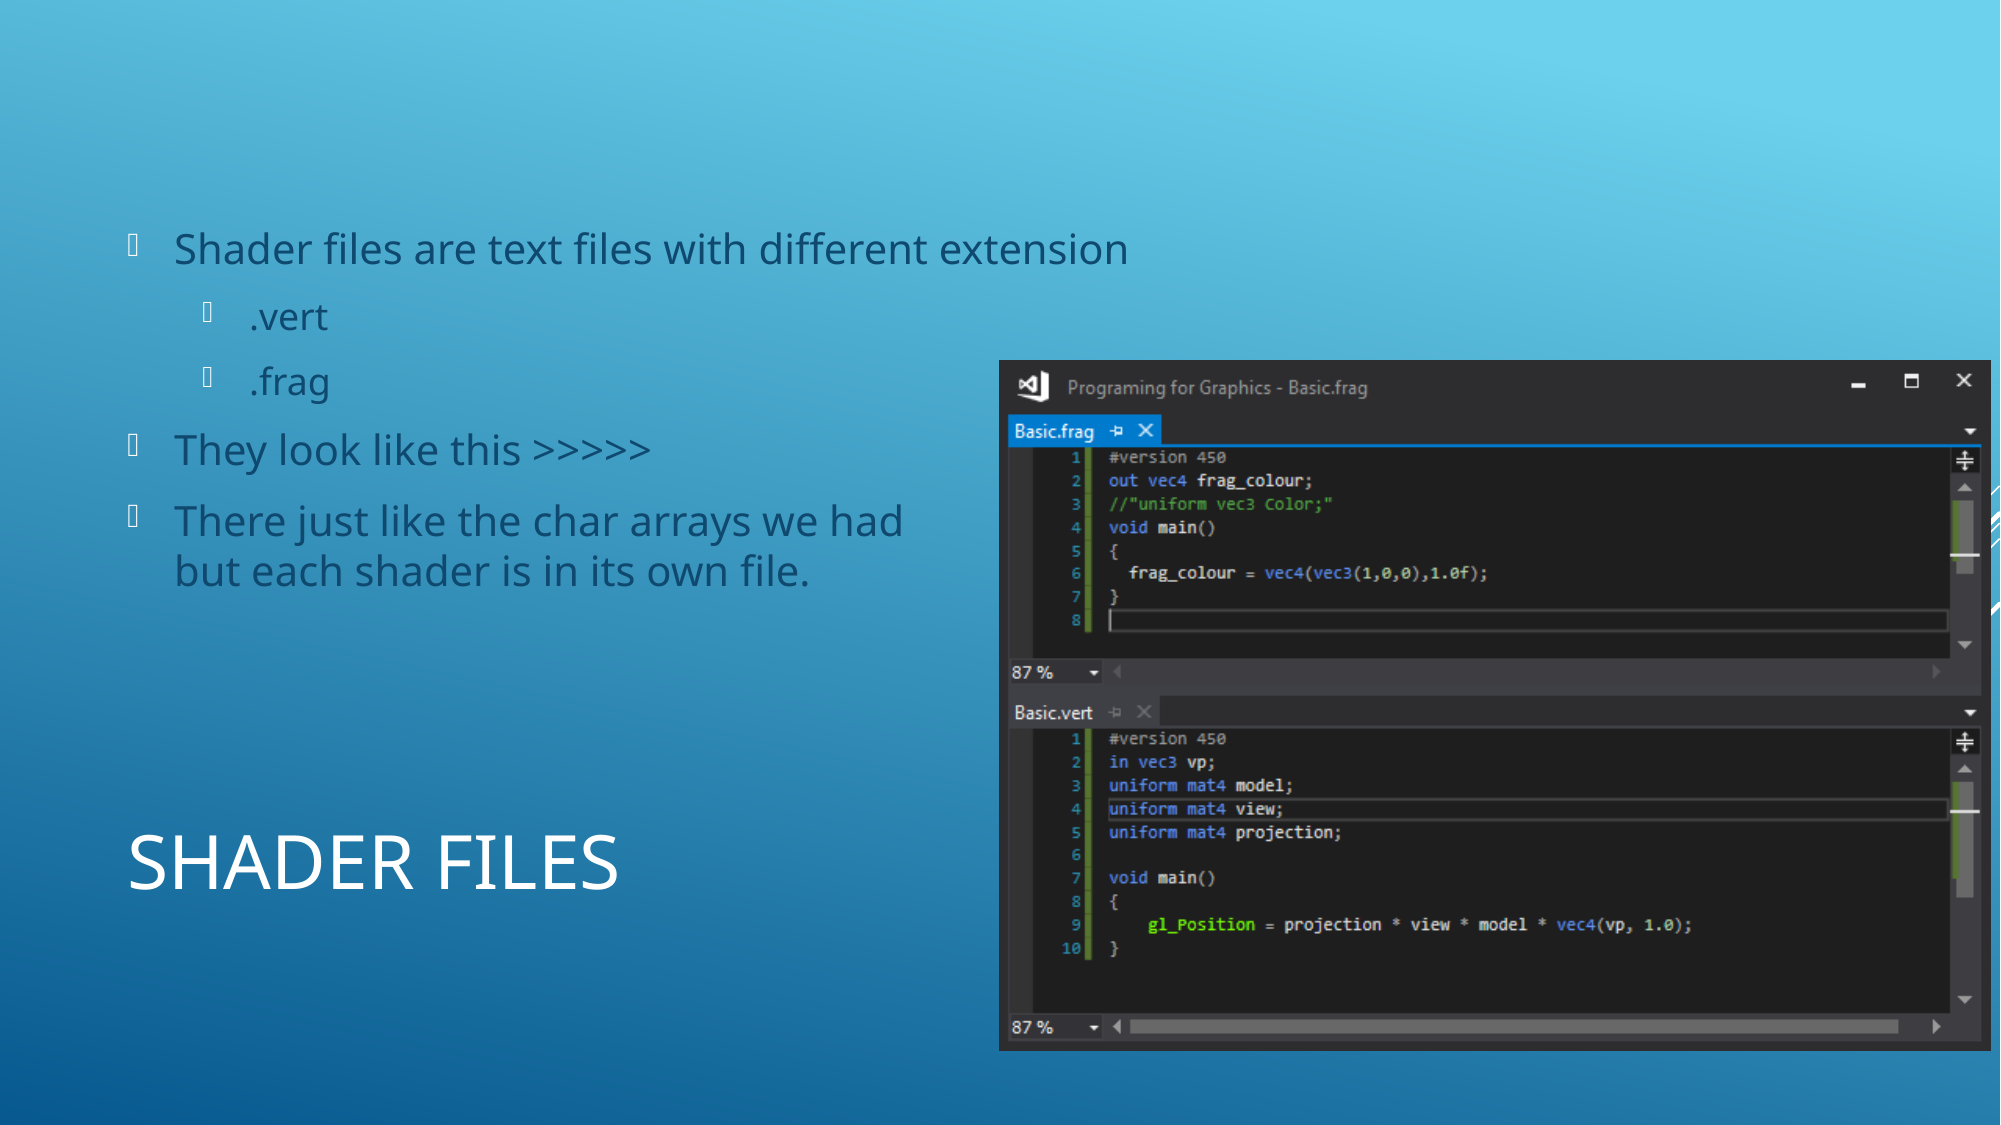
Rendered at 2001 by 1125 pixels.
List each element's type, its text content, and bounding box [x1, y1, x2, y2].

title Shader files [112, 736, 999, 984]
list Shader files are text files with different extension .vert .frag They look like this >>>>> There just like the char arrays we had but each shader is in its own file. [112, 112, 1513, 706]
picture [999, 359, 1991, 1052]
